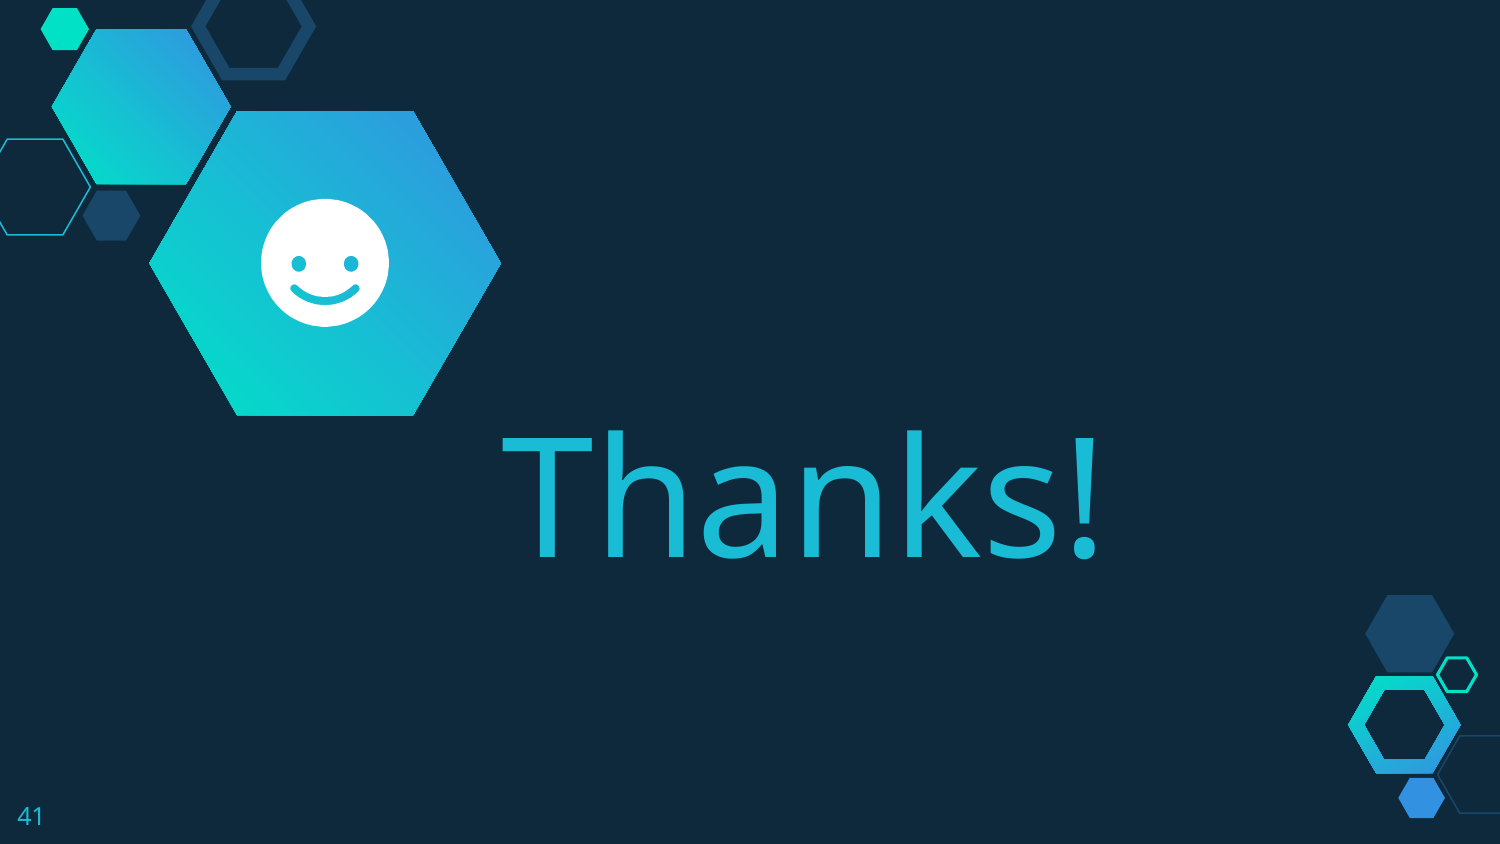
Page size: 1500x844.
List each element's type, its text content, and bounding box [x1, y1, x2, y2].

slide_number 41 [2, 785, 93, 844]
text_box [261, 198, 389, 327]
text_box [149, 111, 501, 416]
title Thanks! [486, 415, 1235, 606]
